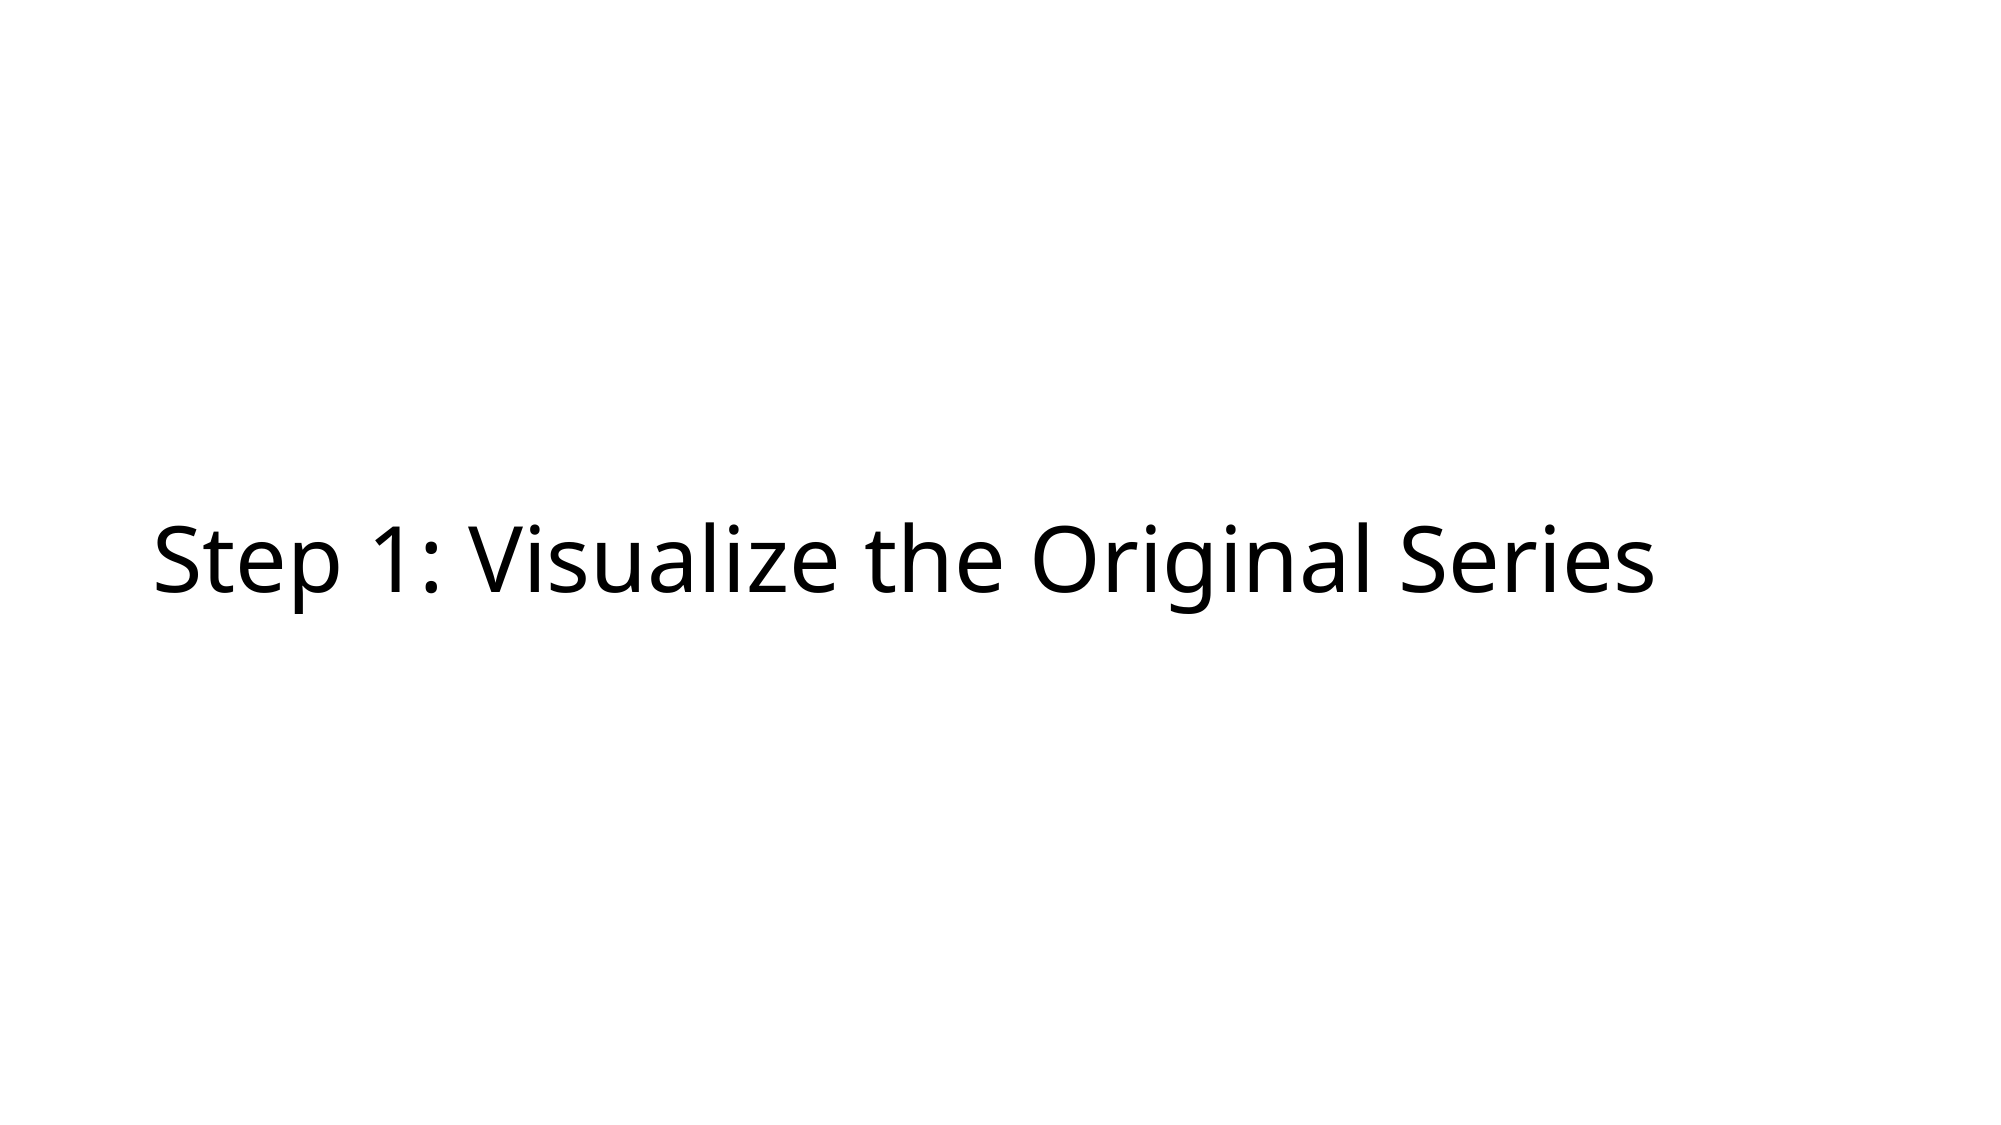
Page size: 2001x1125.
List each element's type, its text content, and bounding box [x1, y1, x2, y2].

title Step 1: Visualize the Original Series [137, 453, 1863, 672]
